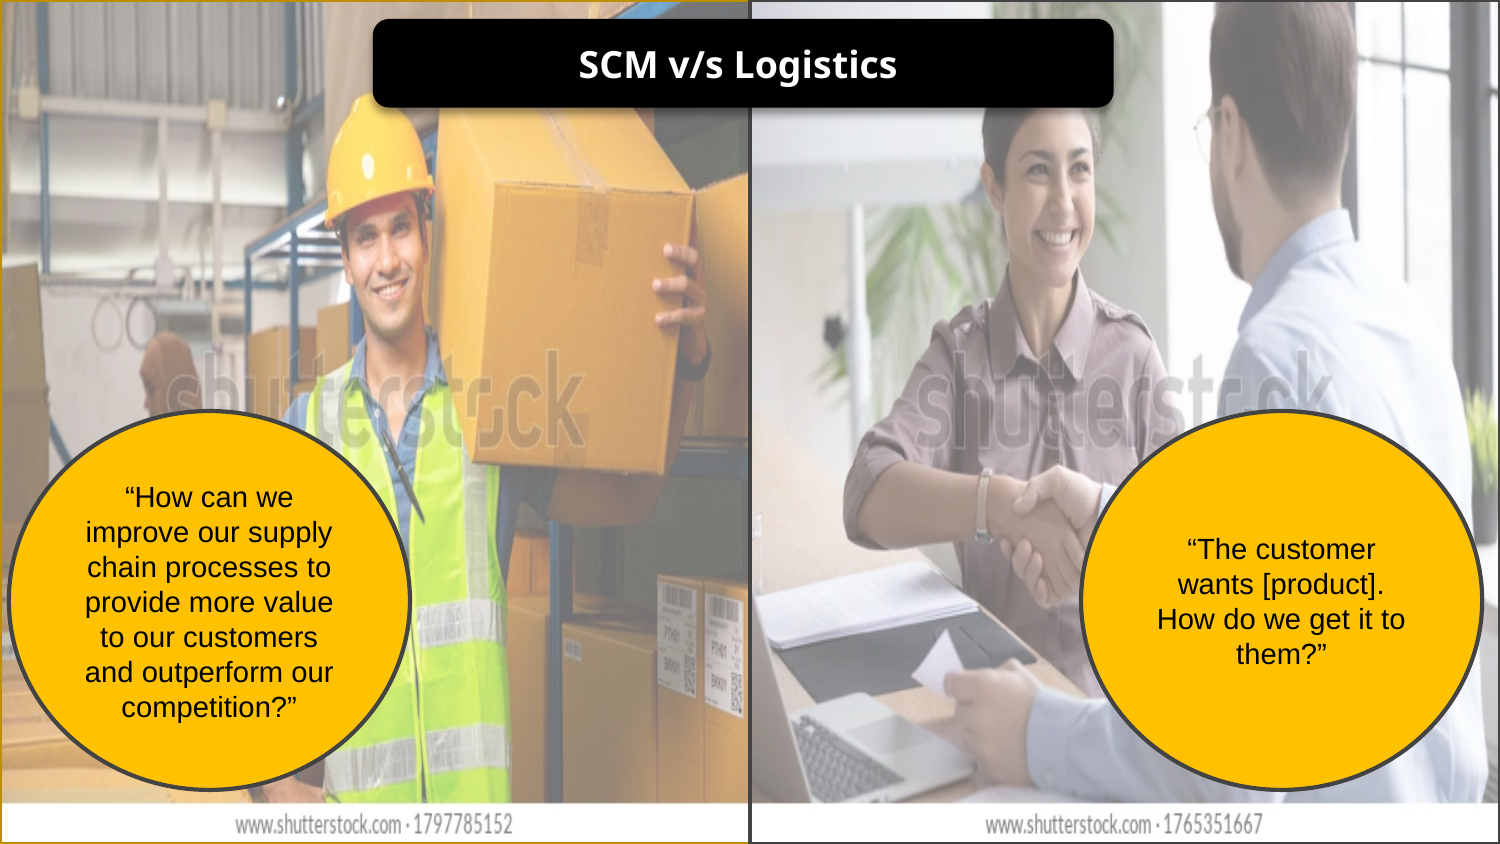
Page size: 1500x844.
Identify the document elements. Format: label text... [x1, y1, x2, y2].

text_box “The customer wants [product]. How do we get it to them?” [1078, 408, 1485, 793]
text_box “How can we improve our supply chain processes to provide more value to our customers and outperform our competition?” [6, 408, 413, 793]
text_box [0, 0, 748, 844]
text_box [748, 0, 1500, 844]
text_box SCM v/s Logistics [372, 18, 1114, 108]
